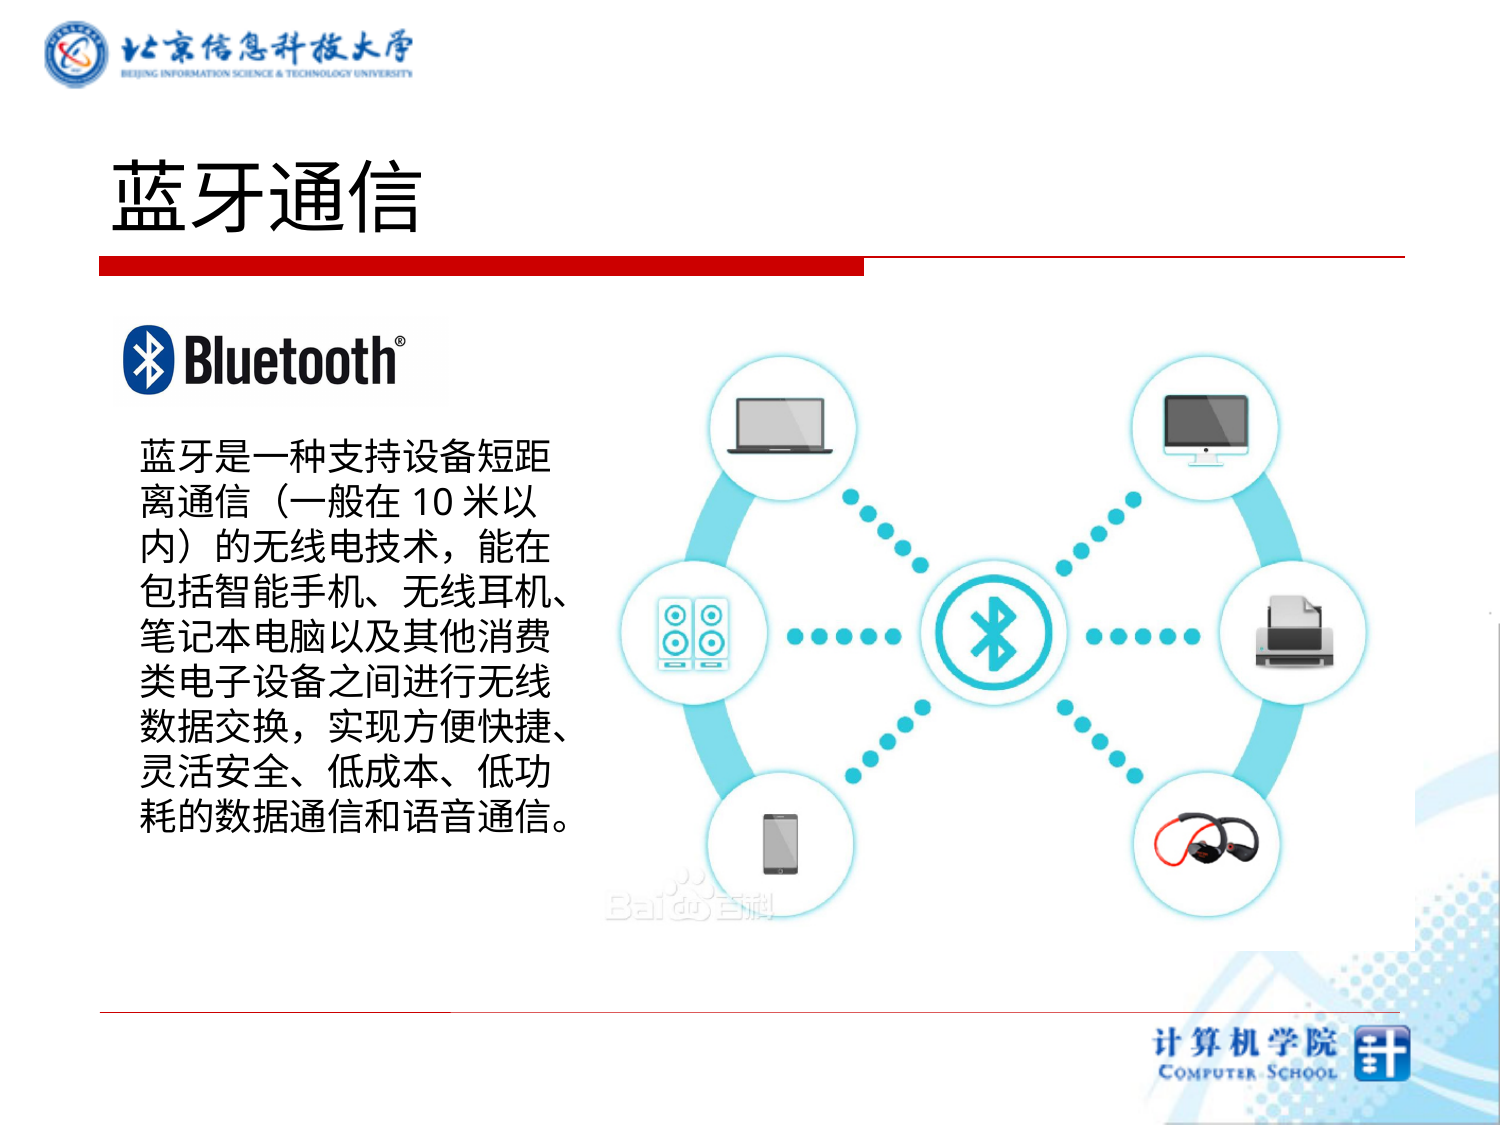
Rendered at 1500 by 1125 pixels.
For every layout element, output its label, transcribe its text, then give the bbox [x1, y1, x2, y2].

title 蓝牙通信 [93, 49, 1407, 250]
picture [0, 0, 1500, 1125]
text_box 蓝牙是一种支持设备短距离通信（一般在10米以内）的无线电技术，能在包括智能手机、无线耳机、笔记本电脑以及其他消费类电子设备之间进行无线数据交换，实现方便快捷、灵活安全、低成本、低功耗的数据通信和语音通信。 [124, 425, 566, 846]
